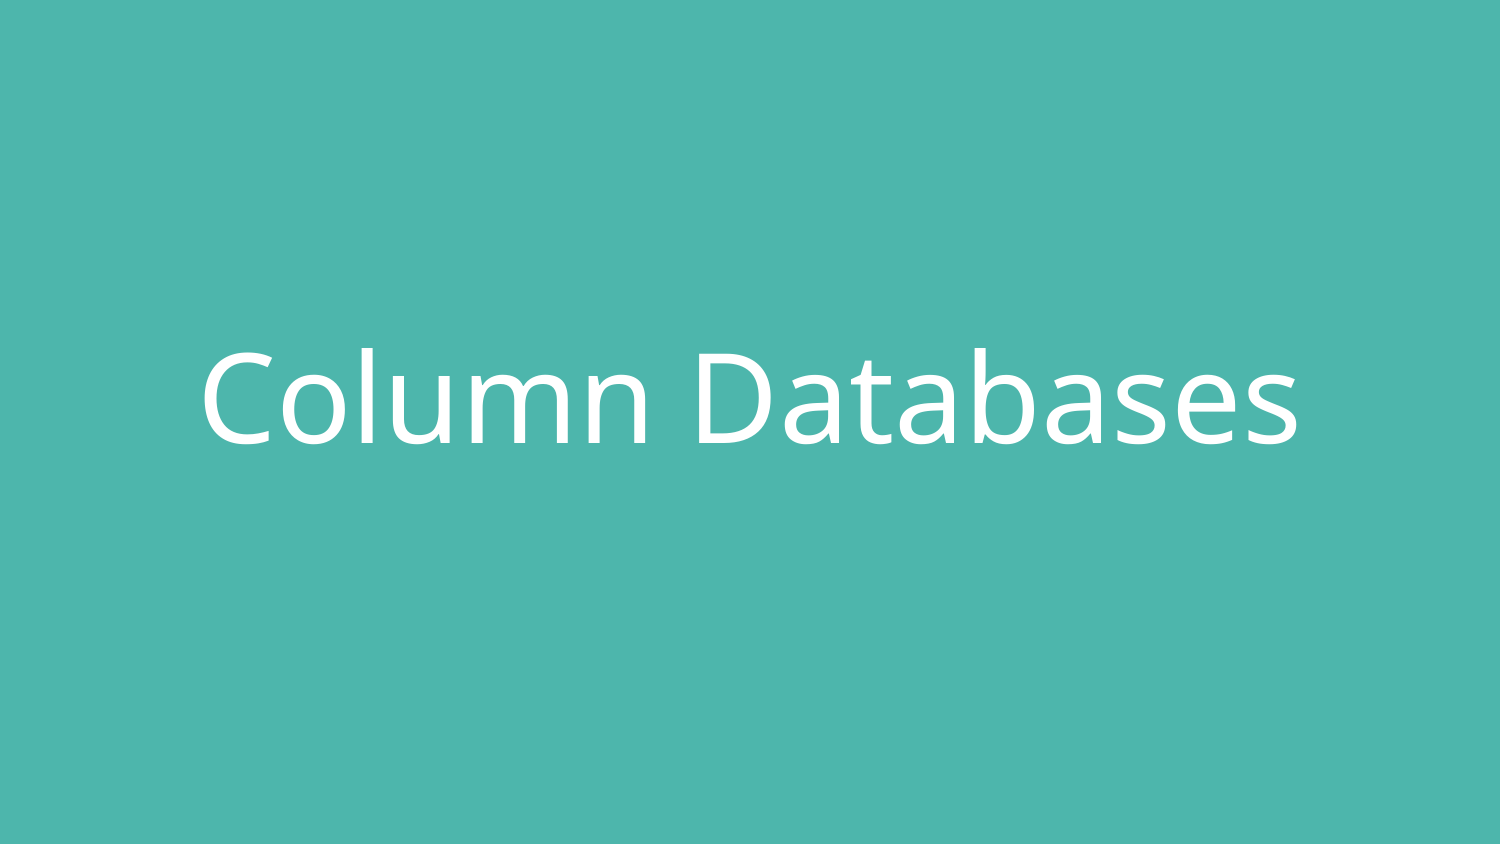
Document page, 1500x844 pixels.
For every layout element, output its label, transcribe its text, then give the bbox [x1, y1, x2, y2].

text_box Column Databases [31, 303, 1468, 541]
